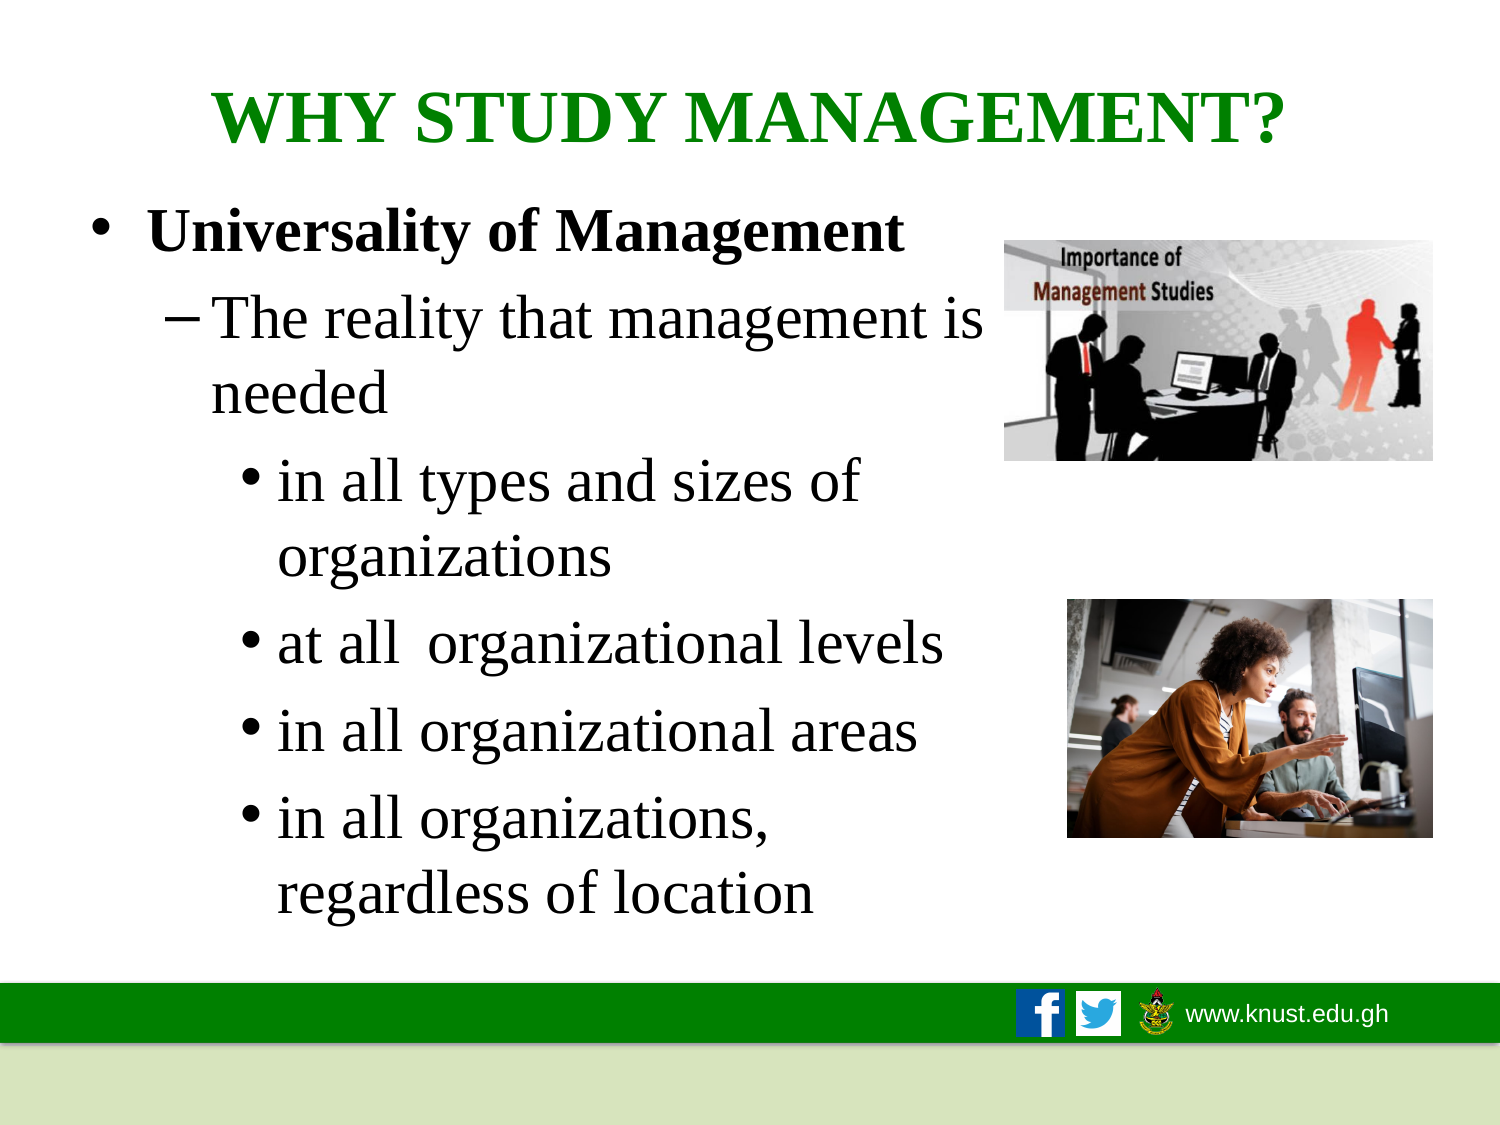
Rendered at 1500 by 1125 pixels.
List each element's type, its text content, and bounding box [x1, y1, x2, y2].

picture [1016, 989, 1065, 1037]
picture [1066, 599, 1433, 839]
picture [1076, 991, 1121, 1036]
picture [1003, 240, 1433, 461]
title WHY STUDY MANAGEMENT? [103, 59, 1397, 278]
list Universality of Management The reality that management is needed in all types and sizes of organizations at all organizational levels in all organizational areas in all organizations, regardless of location [75, 181, 1005, 838]
picture [1139, 987, 1174, 1035]
